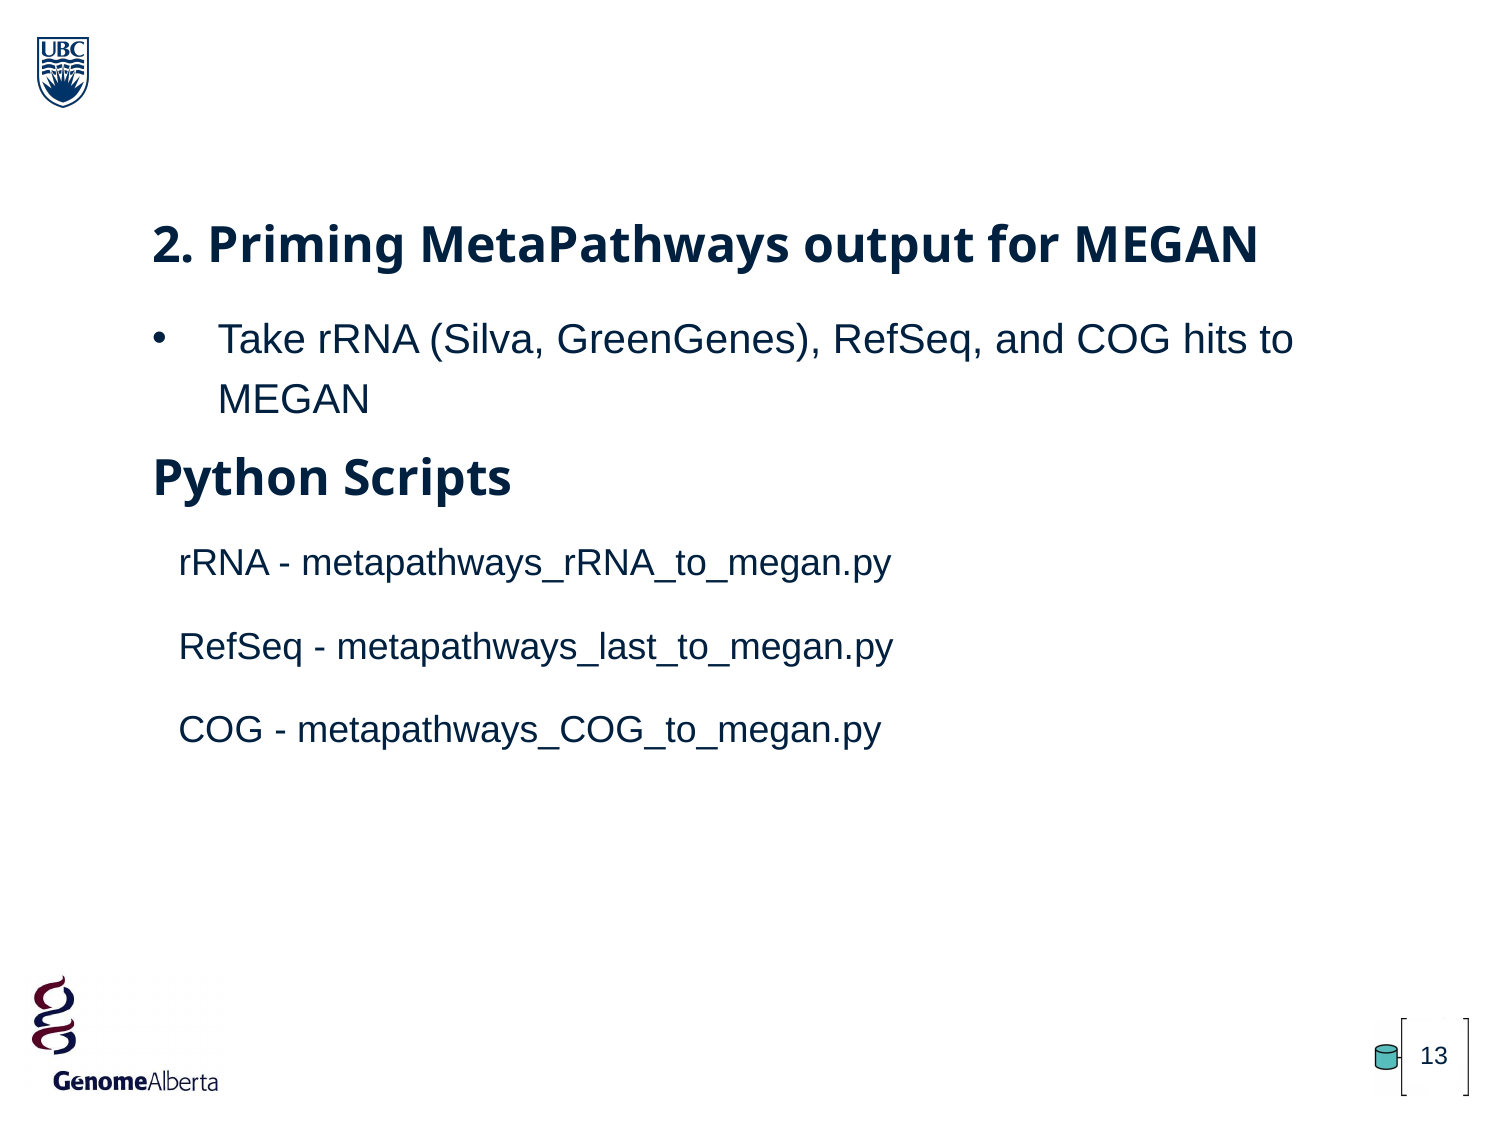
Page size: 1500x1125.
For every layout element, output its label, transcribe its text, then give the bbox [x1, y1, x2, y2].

slide_number 13 [1399, 1018, 1469, 1091]
text_box Take rRNA (Silva, GreenGenes), RefSeq, and COG hits to MEGAN [137, 294, 1360, 438]
text_box Python Scripts [137, 438, 1378, 528]
text_box COG - metapathways_COG_to_megan.py [163, 697, 897, 758]
list 2. Priming MetaPathways output for MEGAN [137, 205, 1379, 295]
picture [1374, 1018, 1469, 1097]
text_box RefSeq - metapathways_last_to_megan.py [163, 614, 910, 675]
picture [37, 37, 89, 108]
text_box rRNA - metapathways_rRNA_to_megan.py [163, 531, 907, 591]
picture [21, 966, 229, 1103]
